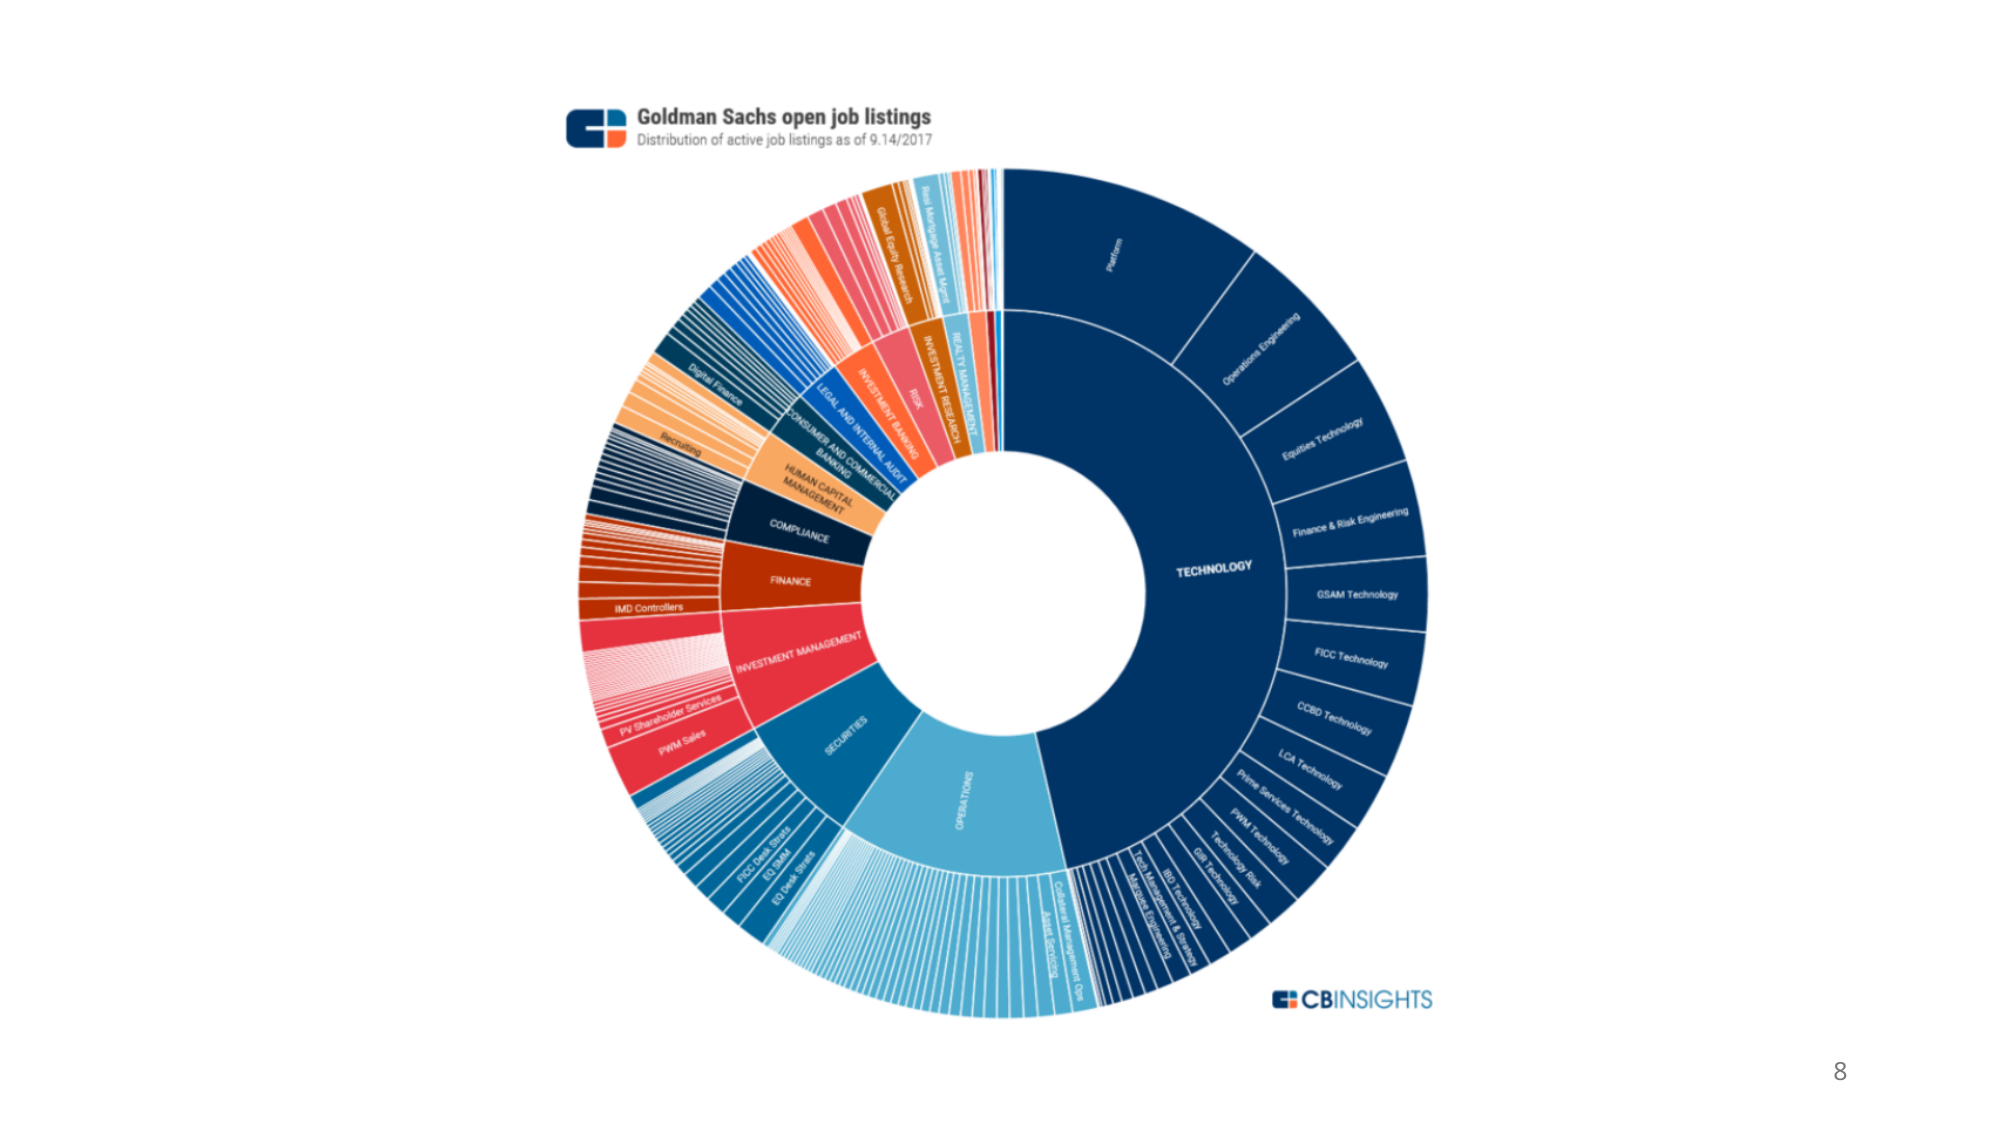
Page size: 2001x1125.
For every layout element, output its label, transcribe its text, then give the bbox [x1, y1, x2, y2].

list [546, 104, 1454, 1020]
slide_number 8 [1412, 1042, 1863, 1103]
